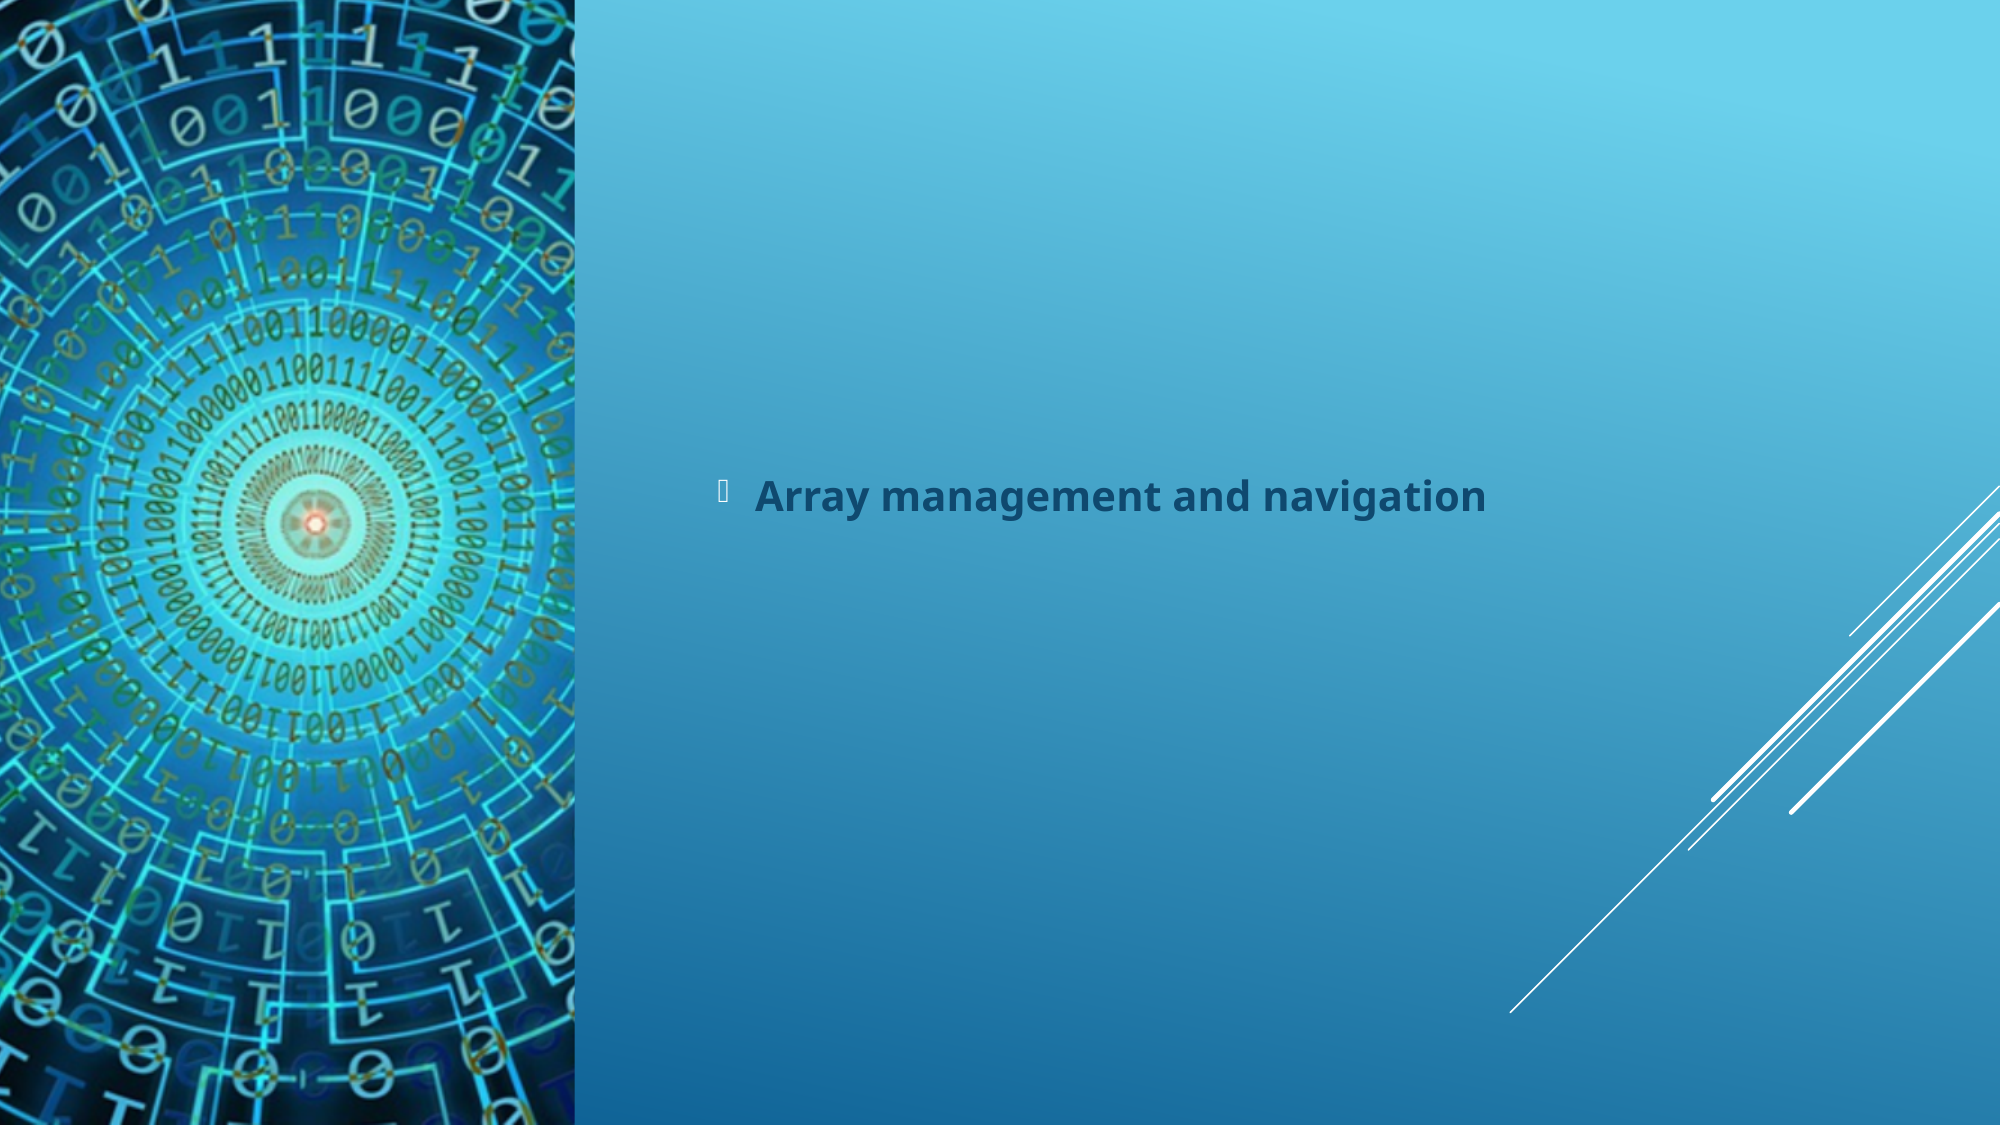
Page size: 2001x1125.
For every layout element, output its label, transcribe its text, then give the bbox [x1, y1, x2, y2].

list Array management and navigation [702, 51, 1793, 1010]
picture [0, 950, 11, 969]
picture [0, 0, 575, 1125]
